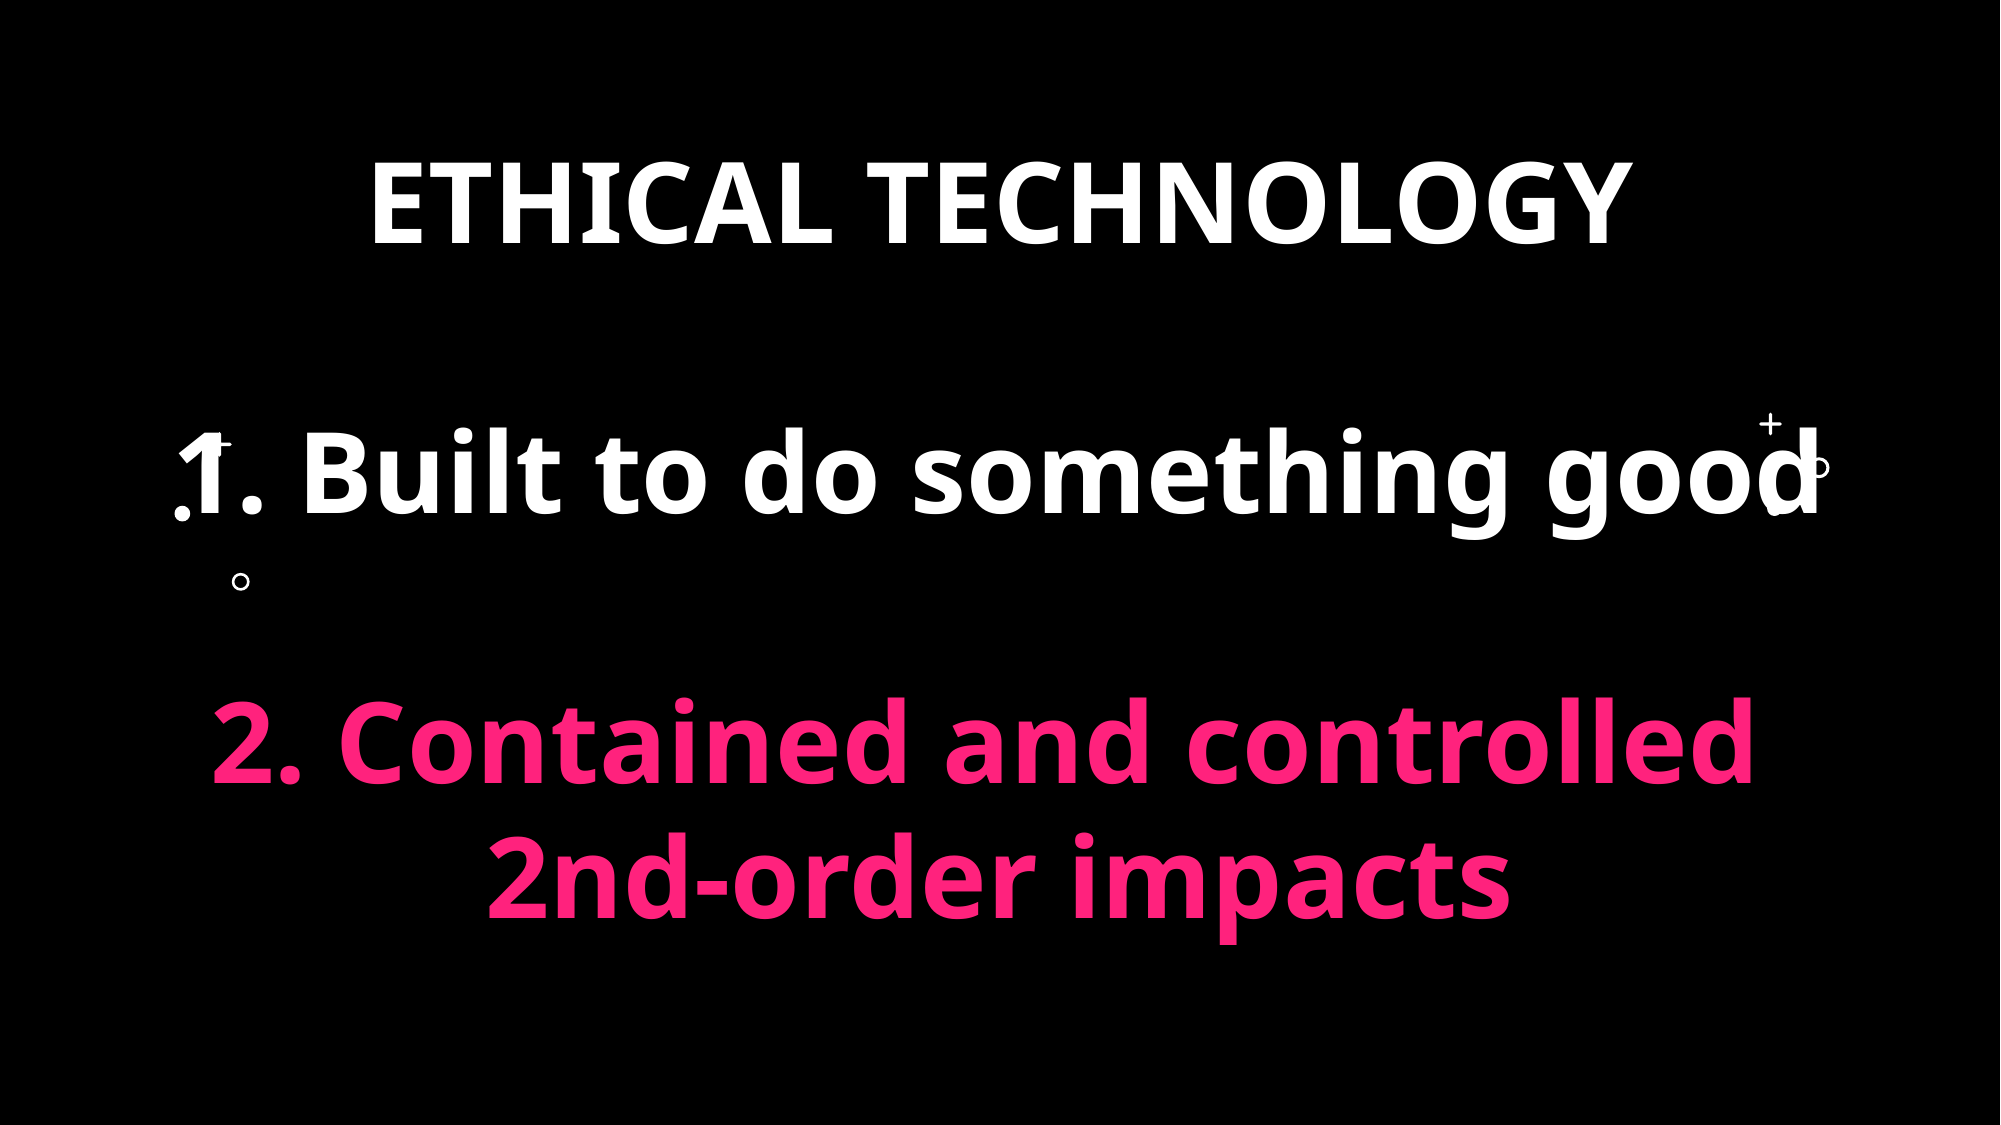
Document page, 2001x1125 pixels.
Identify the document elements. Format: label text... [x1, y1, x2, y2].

text_box ETHICAL TECHNOLOGY 1. Built to do something good 2. Contained and controlled 2nd-order impacts [133, 124, 1867, 949]
